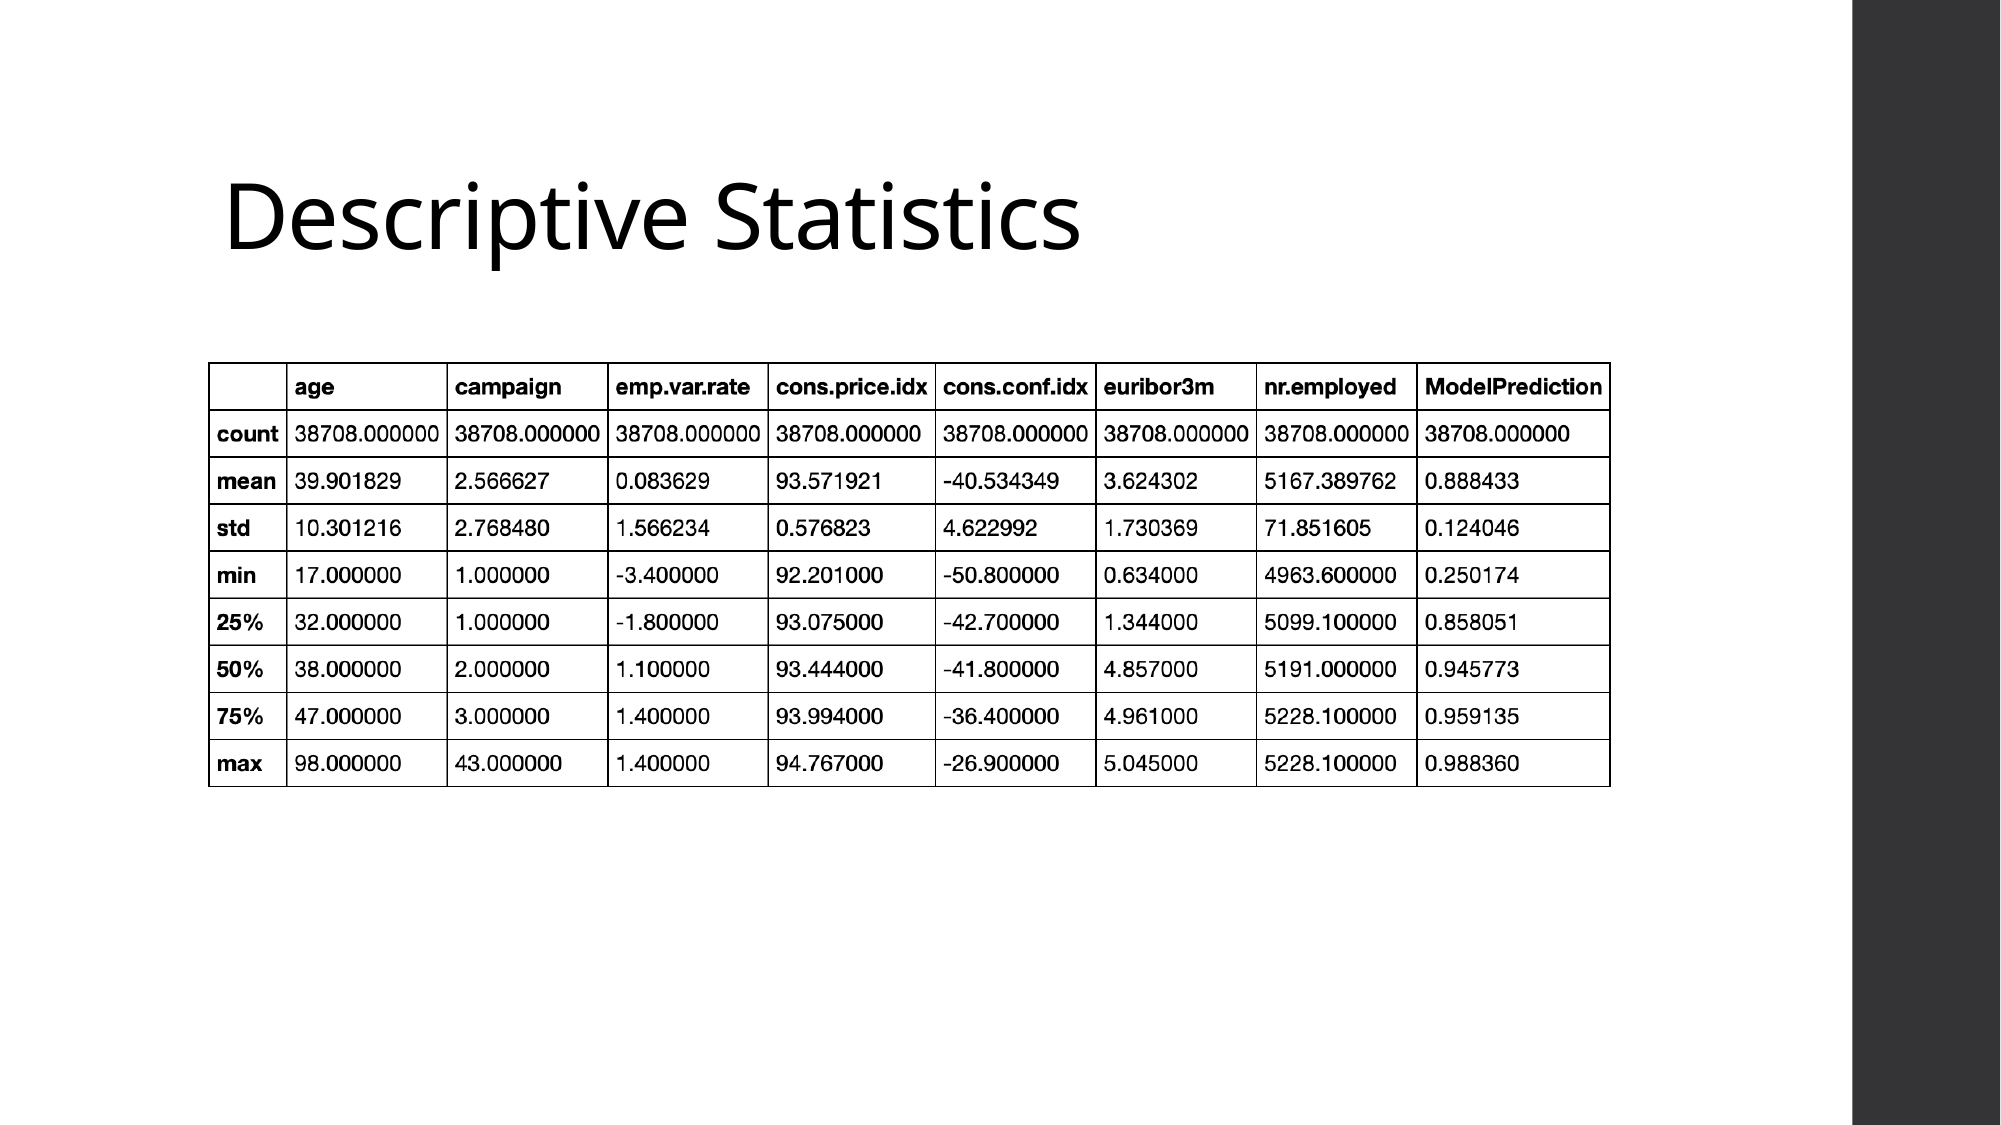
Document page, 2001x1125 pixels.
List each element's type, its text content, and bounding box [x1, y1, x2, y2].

title Descriptive Statistics [206, 60, 1797, 278]
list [206, 360, 1618, 787]
